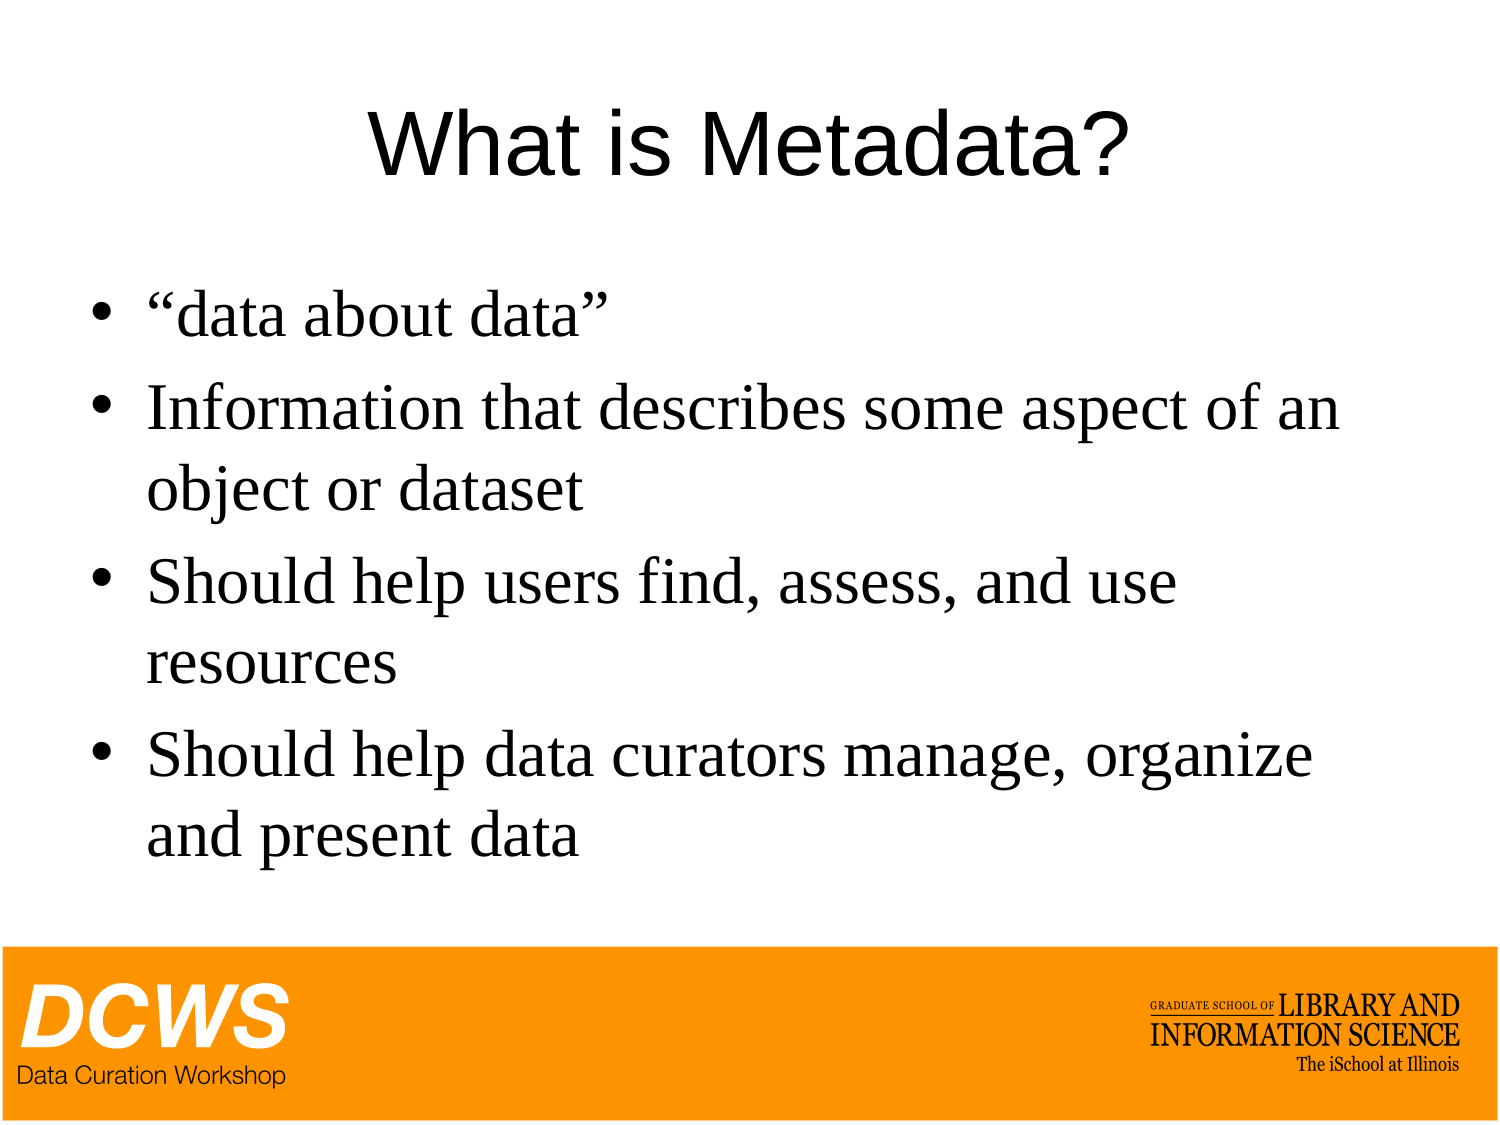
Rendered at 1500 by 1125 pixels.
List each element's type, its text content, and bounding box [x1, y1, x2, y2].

list “data about data” Information that describes some aspect of an object or dataset Should help users find, assess, and use resources Should help data curators manage, organize and present data [75, 262, 1425, 1005]
picture [0, 944, 1500, 1123]
title What is Metadata? [75, 45, 1425, 233]
